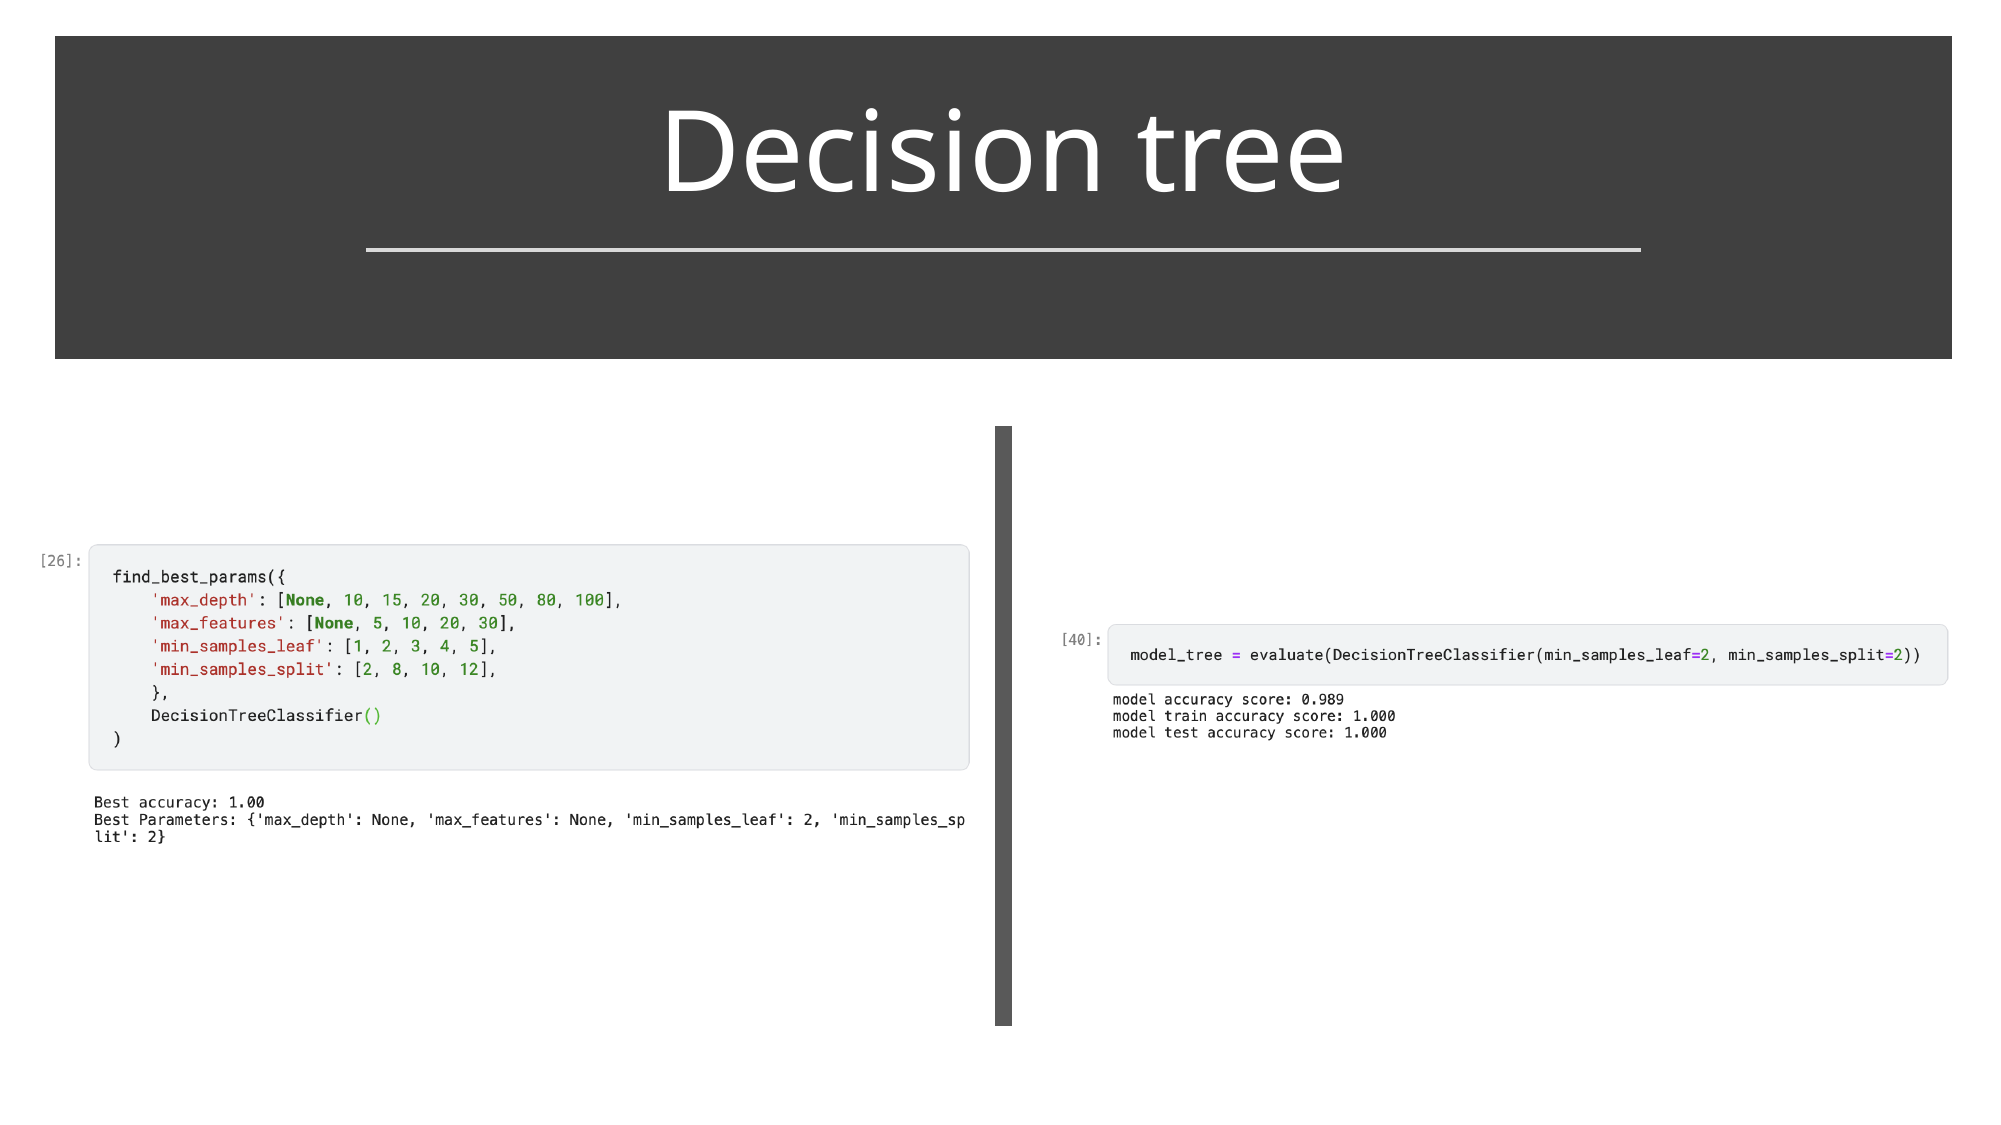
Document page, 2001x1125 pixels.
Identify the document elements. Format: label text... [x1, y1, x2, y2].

picture [1046, 613, 1959, 751]
text_box [137, 273, 1863, 988]
title Decision tree [89, 71, 1917, 224]
text_box [64, 45, 1942, 350]
picture [18, 533, 981, 876]
